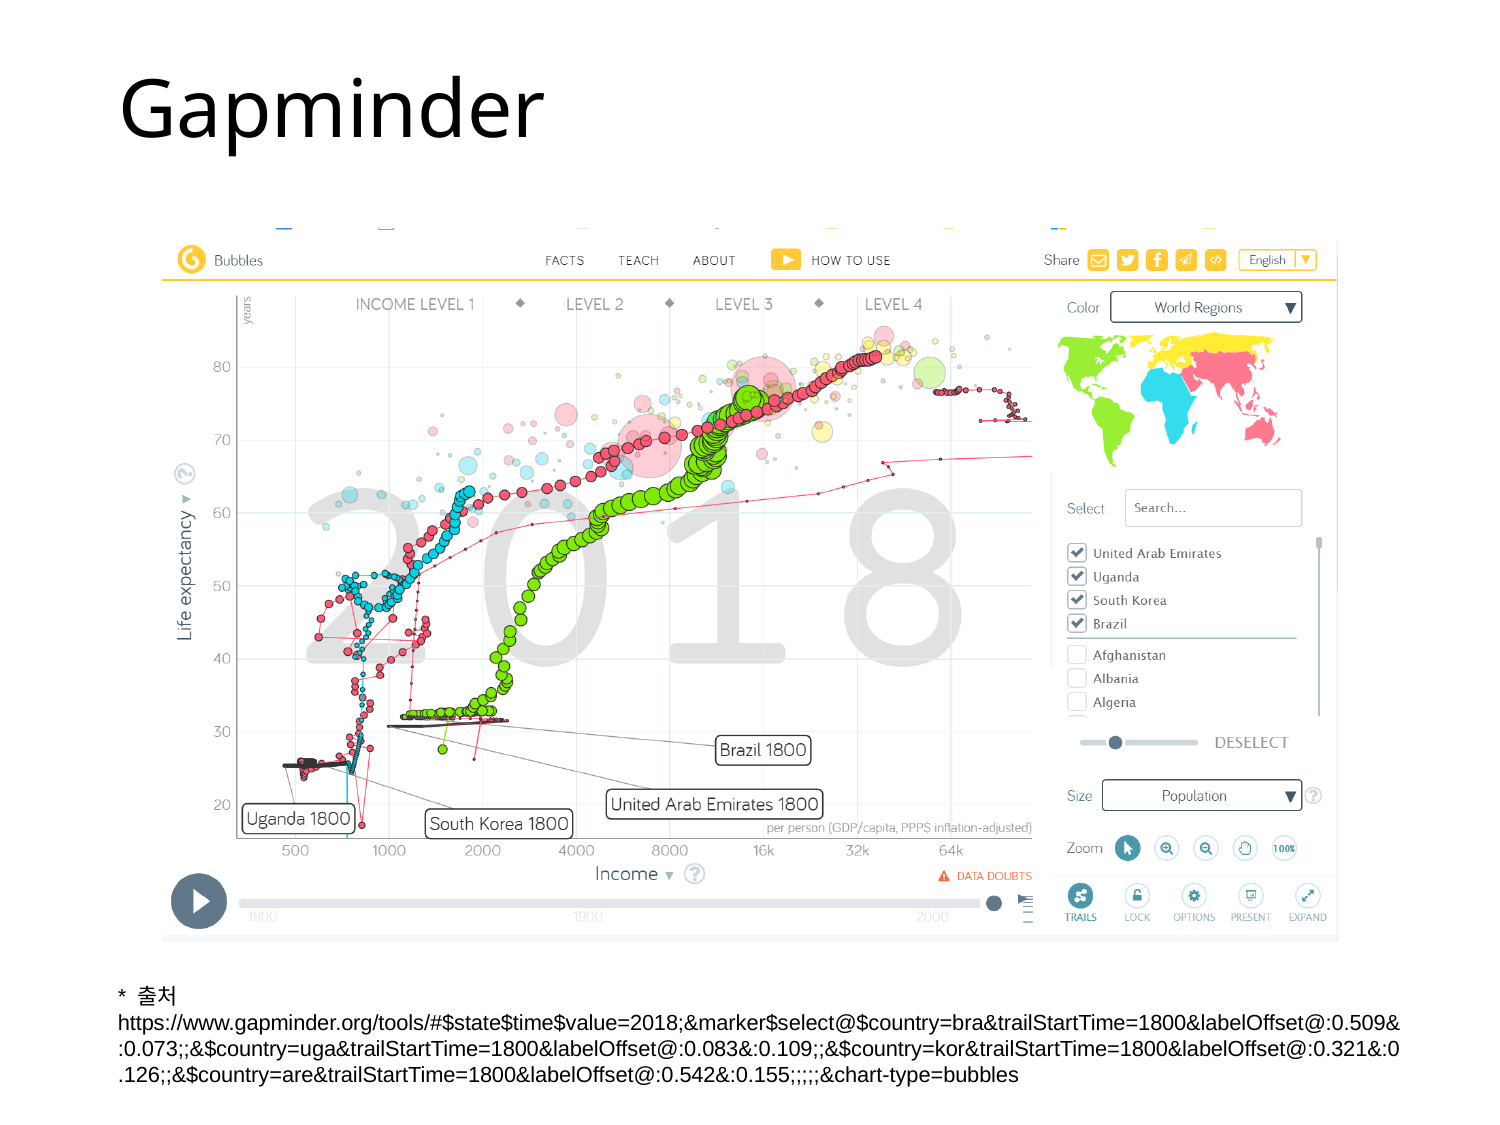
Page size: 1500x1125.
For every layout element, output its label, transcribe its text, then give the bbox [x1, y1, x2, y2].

text_box * 출처 https://www.gapminder.org/tools/#$state$time$value=2018;&marker$select@$country=bra&trailStartTime=1800&labelOffset@:0.509&:0.073;;&$country=uga&trailStartTime=1800&labelOffset@:0.083&:0.109;;&$country=kor&trailStartTime=1800&labelOffset@:0.321&:0.126;;&$country=are&trailStartTime=1800&labelOffset@:0.542&:0.155;;;;;&chart-type=bubbles [103, 975, 1421, 1095]
title Gapminder [103, 59, 1397, 163]
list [162, 228, 1338, 942]
